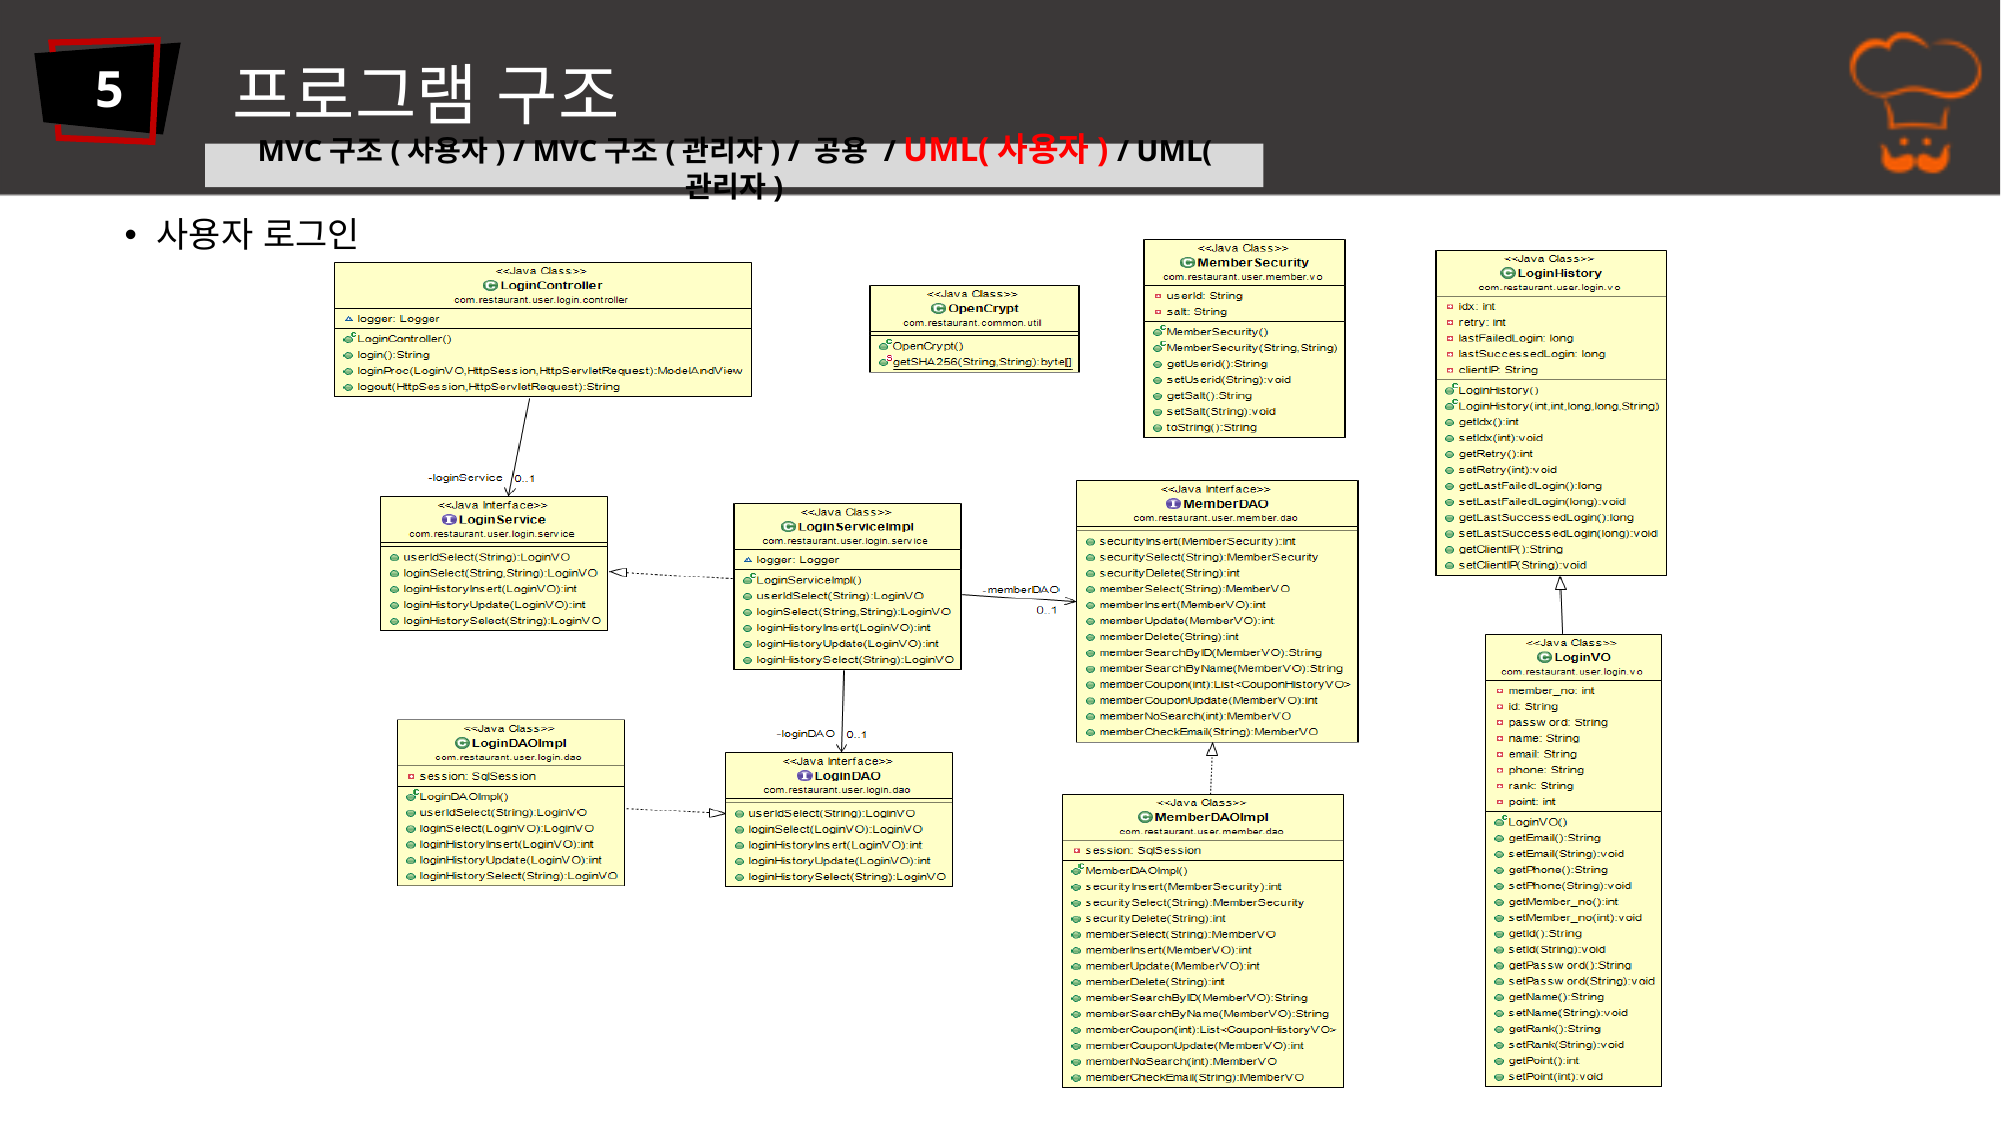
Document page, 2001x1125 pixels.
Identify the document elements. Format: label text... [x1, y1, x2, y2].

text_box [34, 40, 181, 142]
list 사용자 로그인 [109, 210, 969, 264]
picture [0, 0, 2001, 1125]
text_box MVC구조(사용자) / MVC구조(관리자) / 공용 / UML(사용자) / UML(관리자) [205, 143, 1264, 188]
text_box 프로그램 구조 [217, 45, 635, 141]
